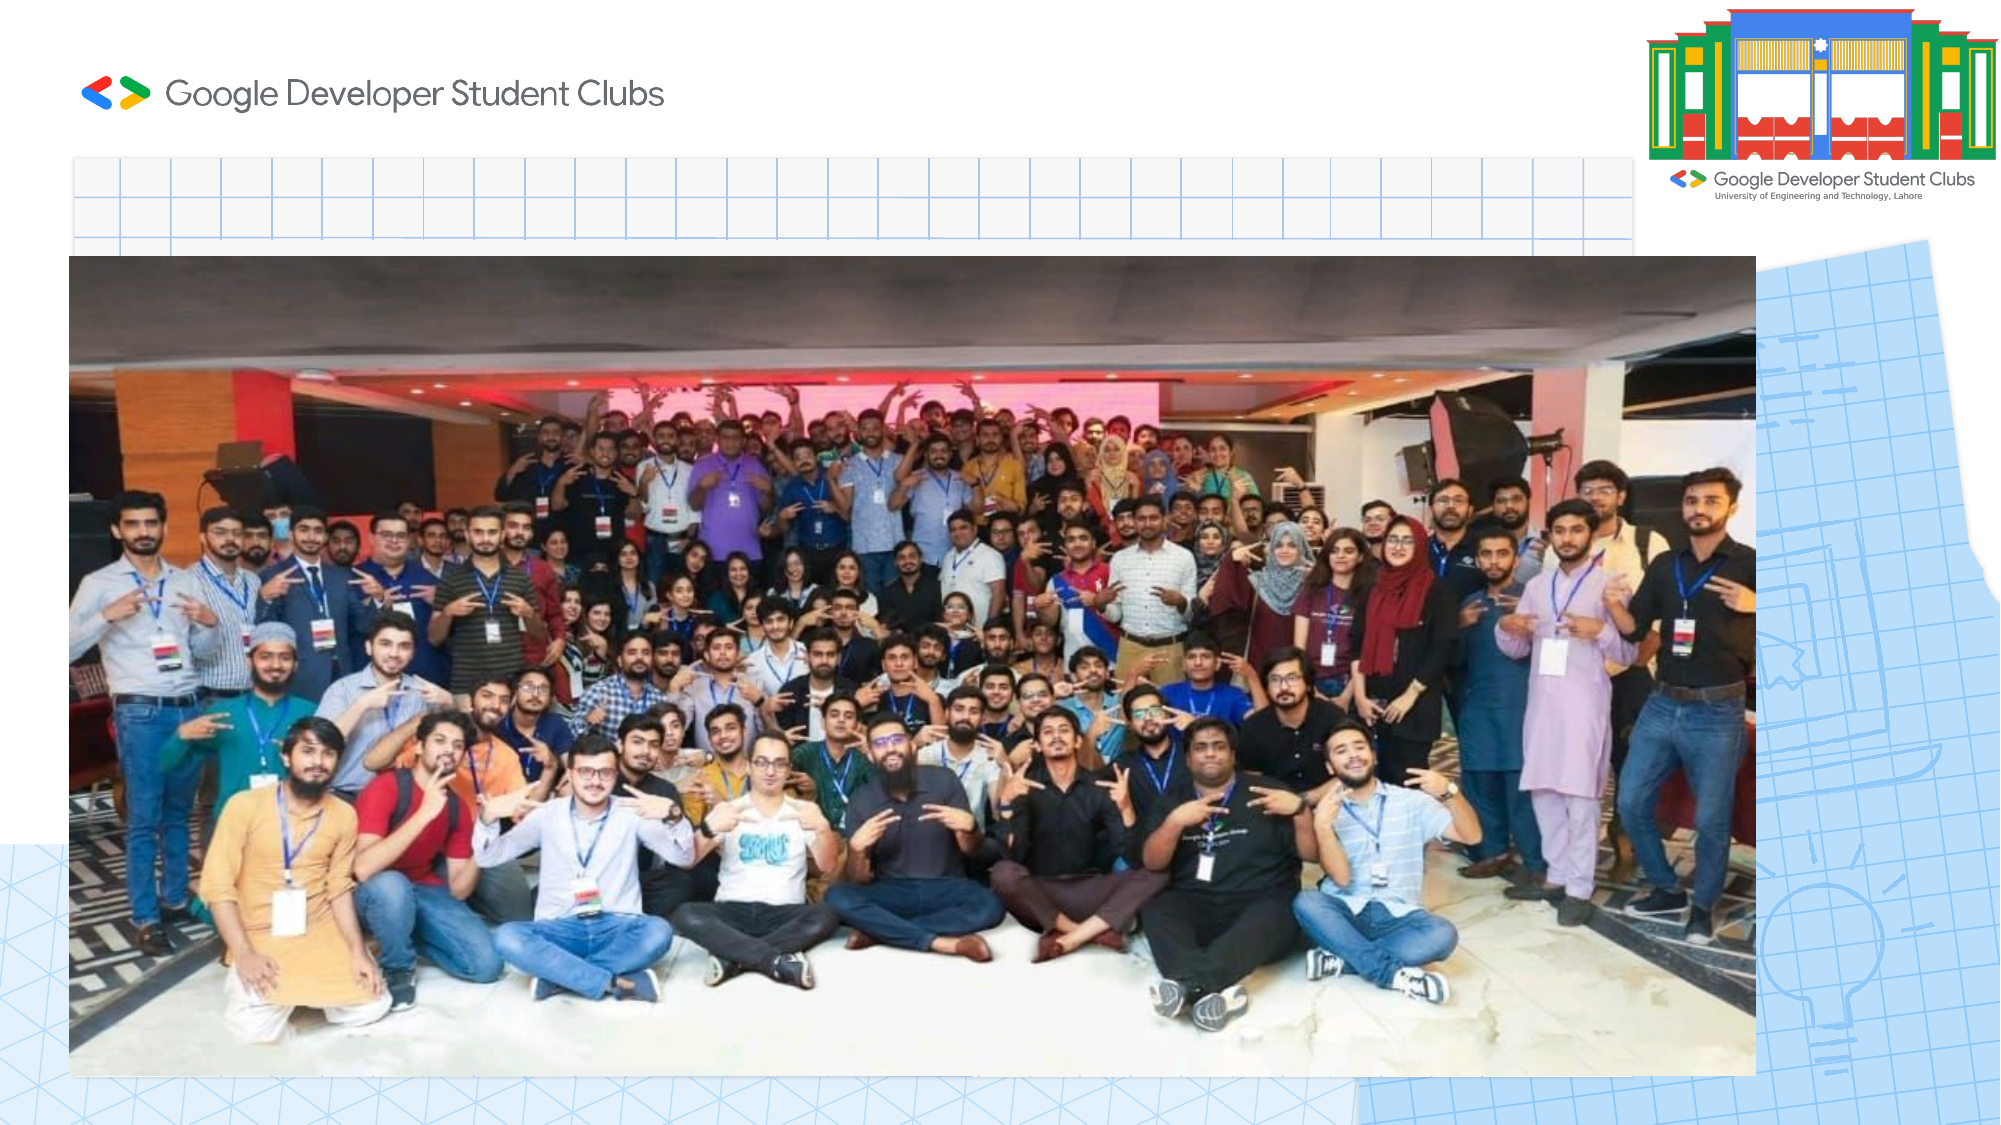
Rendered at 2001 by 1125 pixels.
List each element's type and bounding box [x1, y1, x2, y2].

picture [1640, 0, 2000, 212]
text_box [451, 79, 569, 106]
text_box [288, 79, 444, 113]
text_box [119, 75, 151, 110]
text_box [0, 151, 2000, 1125]
text_box [577, 79, 664, 106]
picture [69, 255, 1756, 1077]
text_box [81, 75, 113, 110]
text_box [165, 79, 278, 114]
